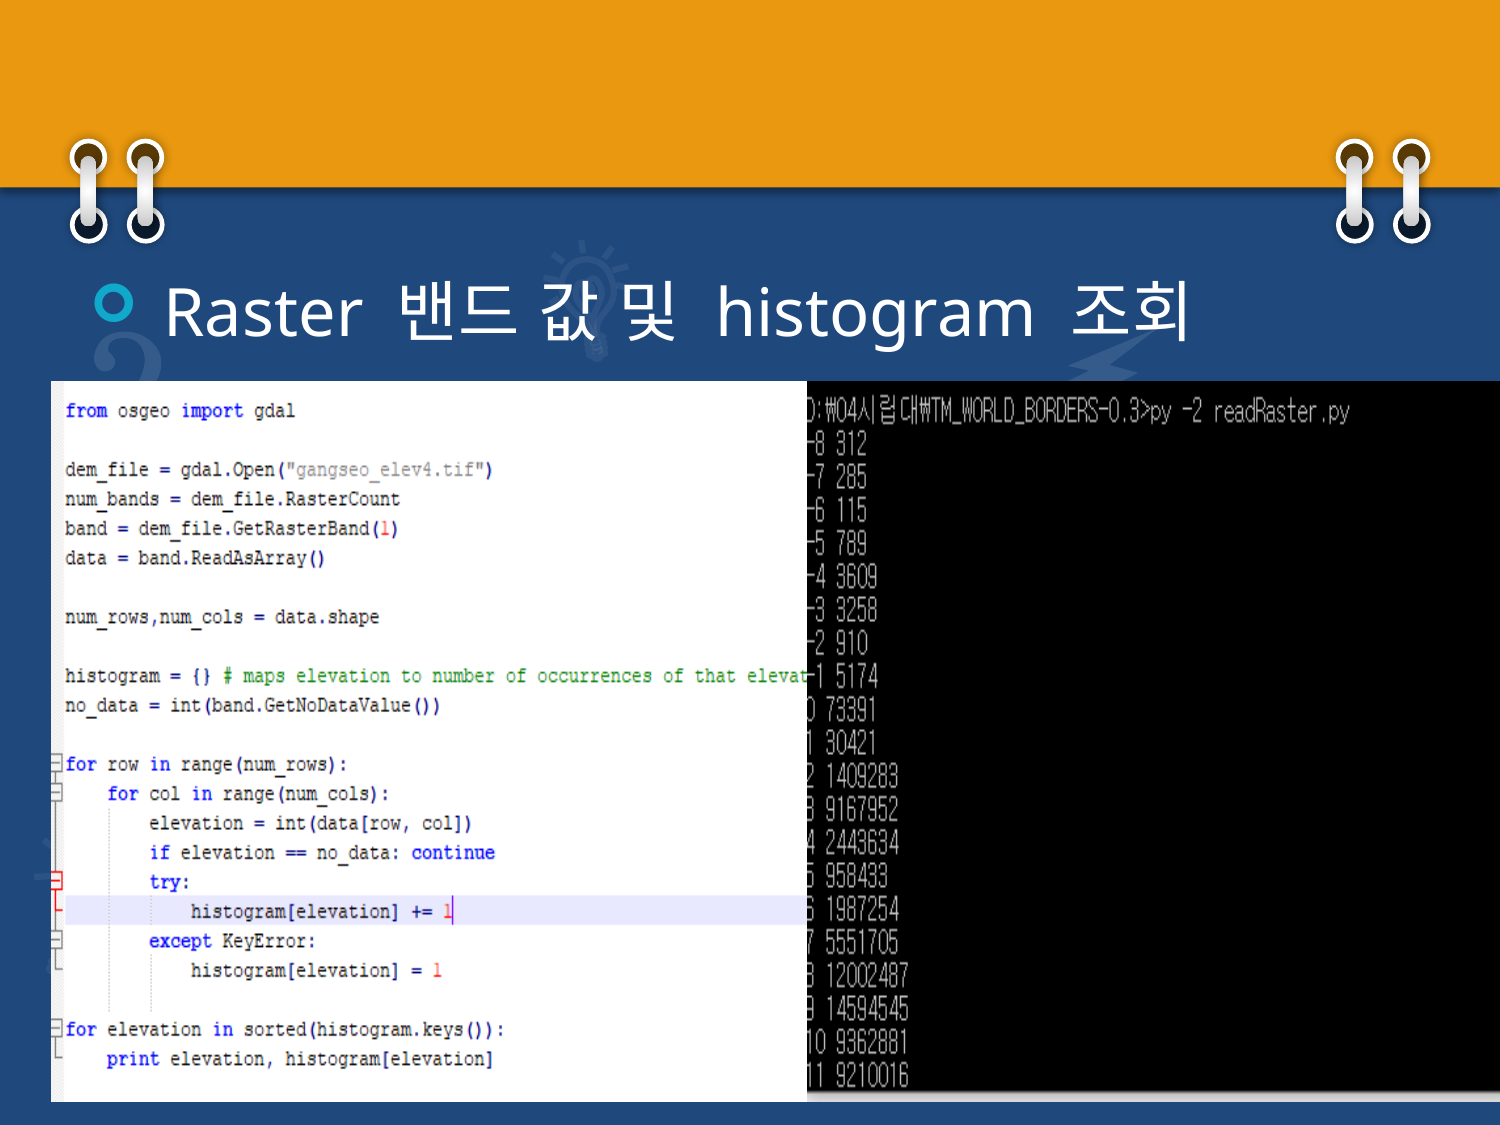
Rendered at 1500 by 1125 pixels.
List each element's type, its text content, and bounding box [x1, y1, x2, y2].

list Raster 밴드 값 및 histogram 조회 [75, 262, 1425, 379]
picture [51, 381, 1500, 1102]
